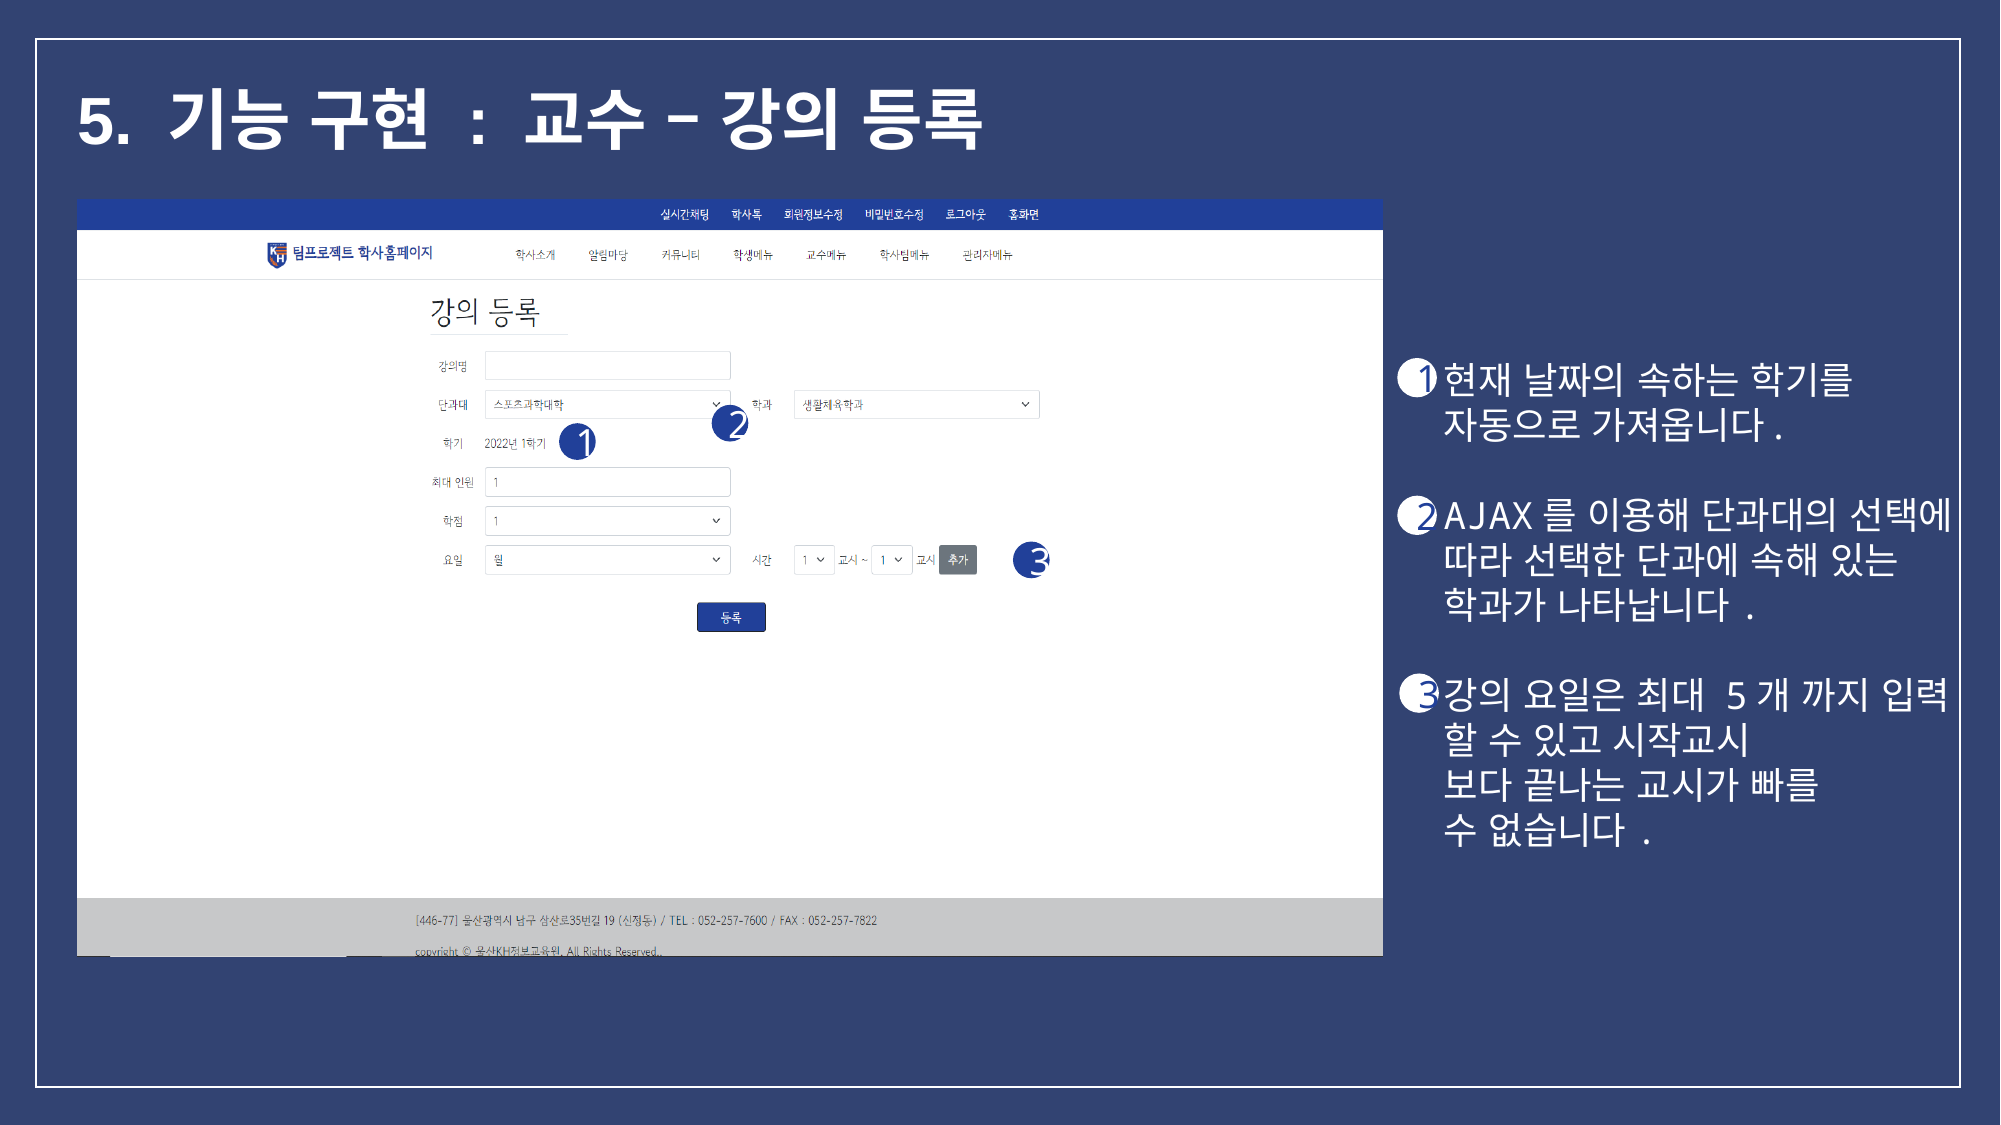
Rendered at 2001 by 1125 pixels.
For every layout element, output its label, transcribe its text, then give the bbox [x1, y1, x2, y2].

text_box 현재 날짜의 속하는 학기를 자동으로 가져옵니다. AJAX를 이용해 단과대의 선택에 따라 선택한 단과에 속해 있는 학과가 나타납니다. 강의 요일은 최대 5개 까지 입력 할 수 있고 시작교시 보다 끝나는 교시가 빠를 수 없습니다. [1428, 349, 1974, 860]
text_box 5. 기능 구현 : 교수 – 강의 등록 [63, 70, 1769, 166]
text_box 2 [1396, 494, 1438, 537]
text_box 3 [1398, 672, 1440, 714]
text_box 1 [1396, 356, 1438, 399]
picture [77, 199, 1383, 957]
